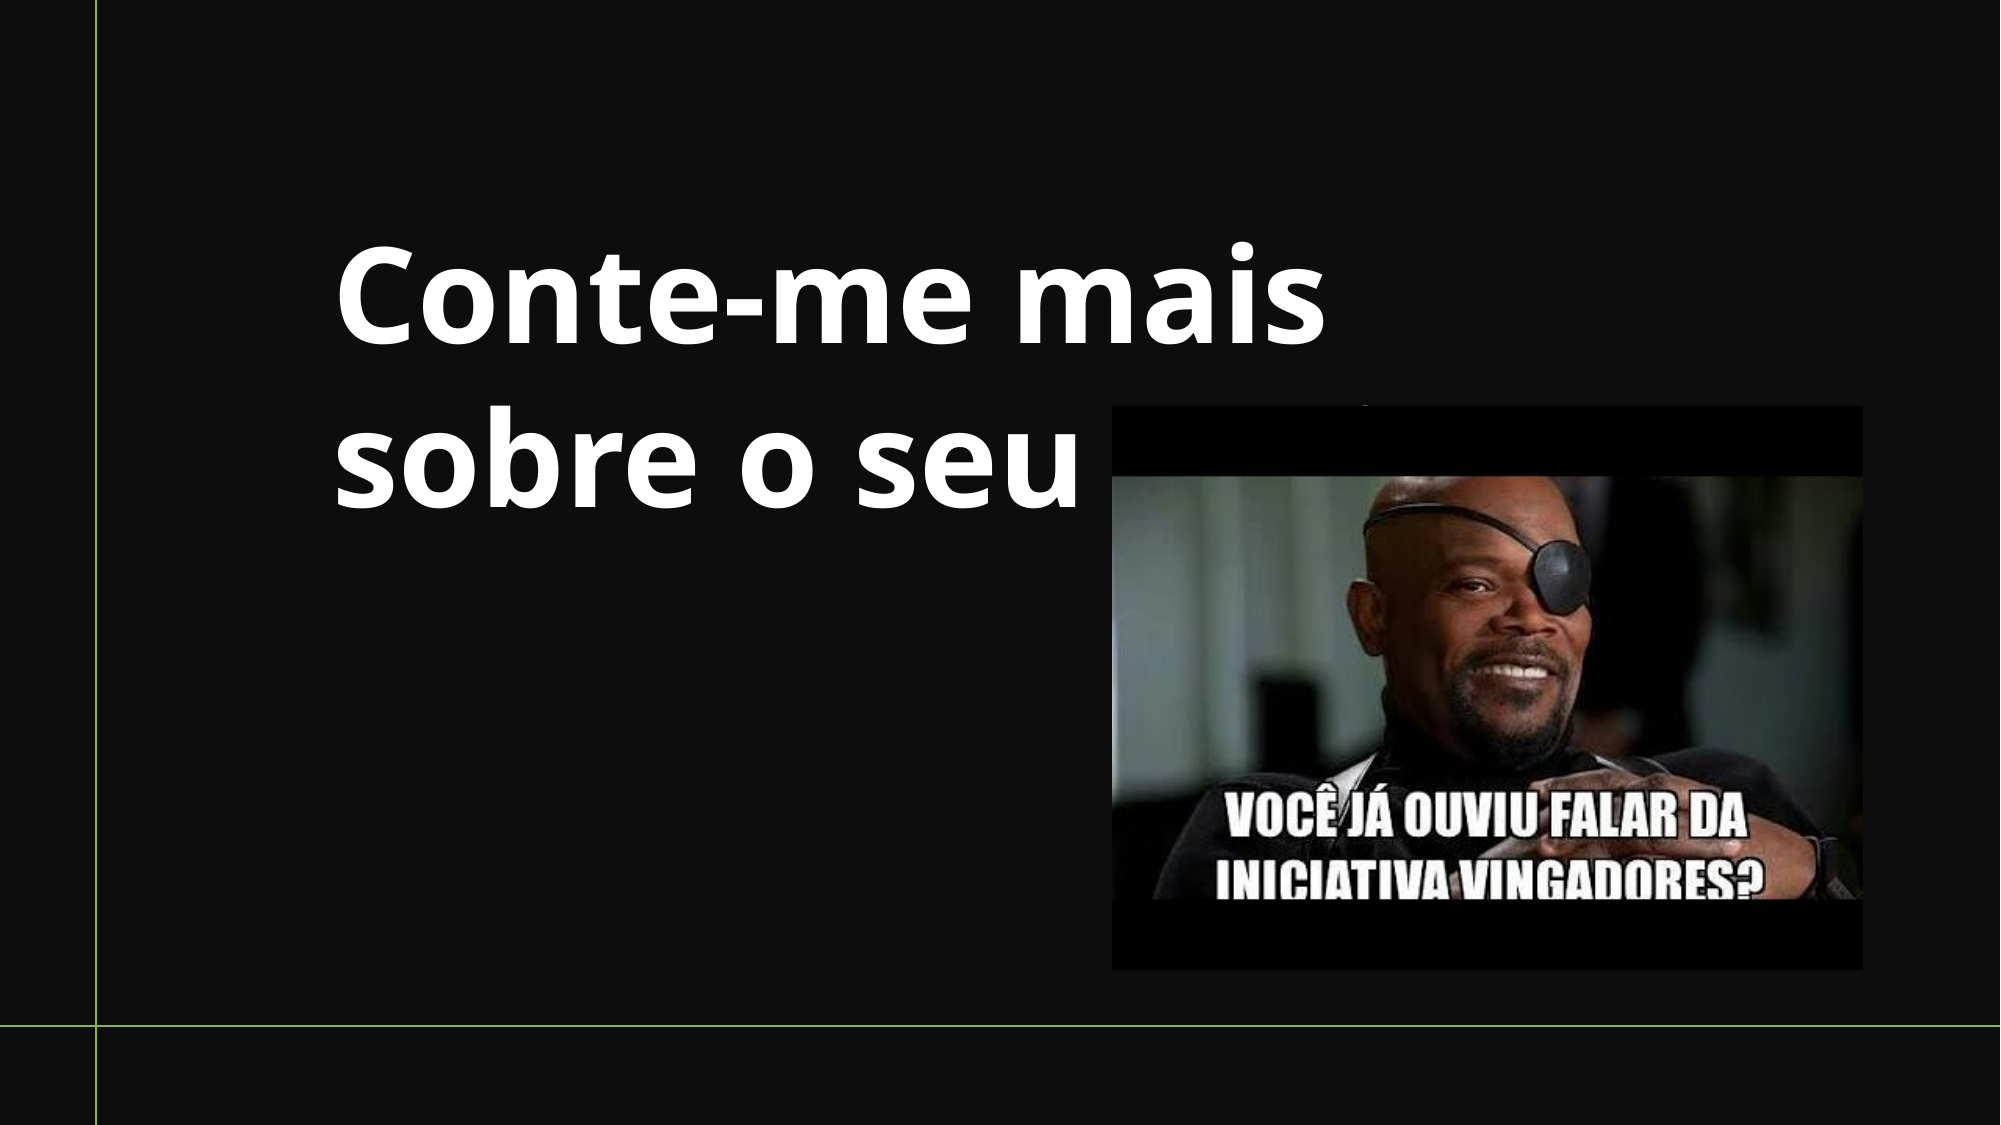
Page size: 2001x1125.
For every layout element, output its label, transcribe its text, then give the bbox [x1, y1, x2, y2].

text_box [0, 1027, 95, 1125]
text_box [97, 0, 2000, 1025]
text_box [0, 0, 95, 1025]
picture [1112, 406, 1863, 970]
title Conte-me mais sobre o seu projeto [317, 155, 1642, 548]
text_box [97, 1027, 2000, 1125]
